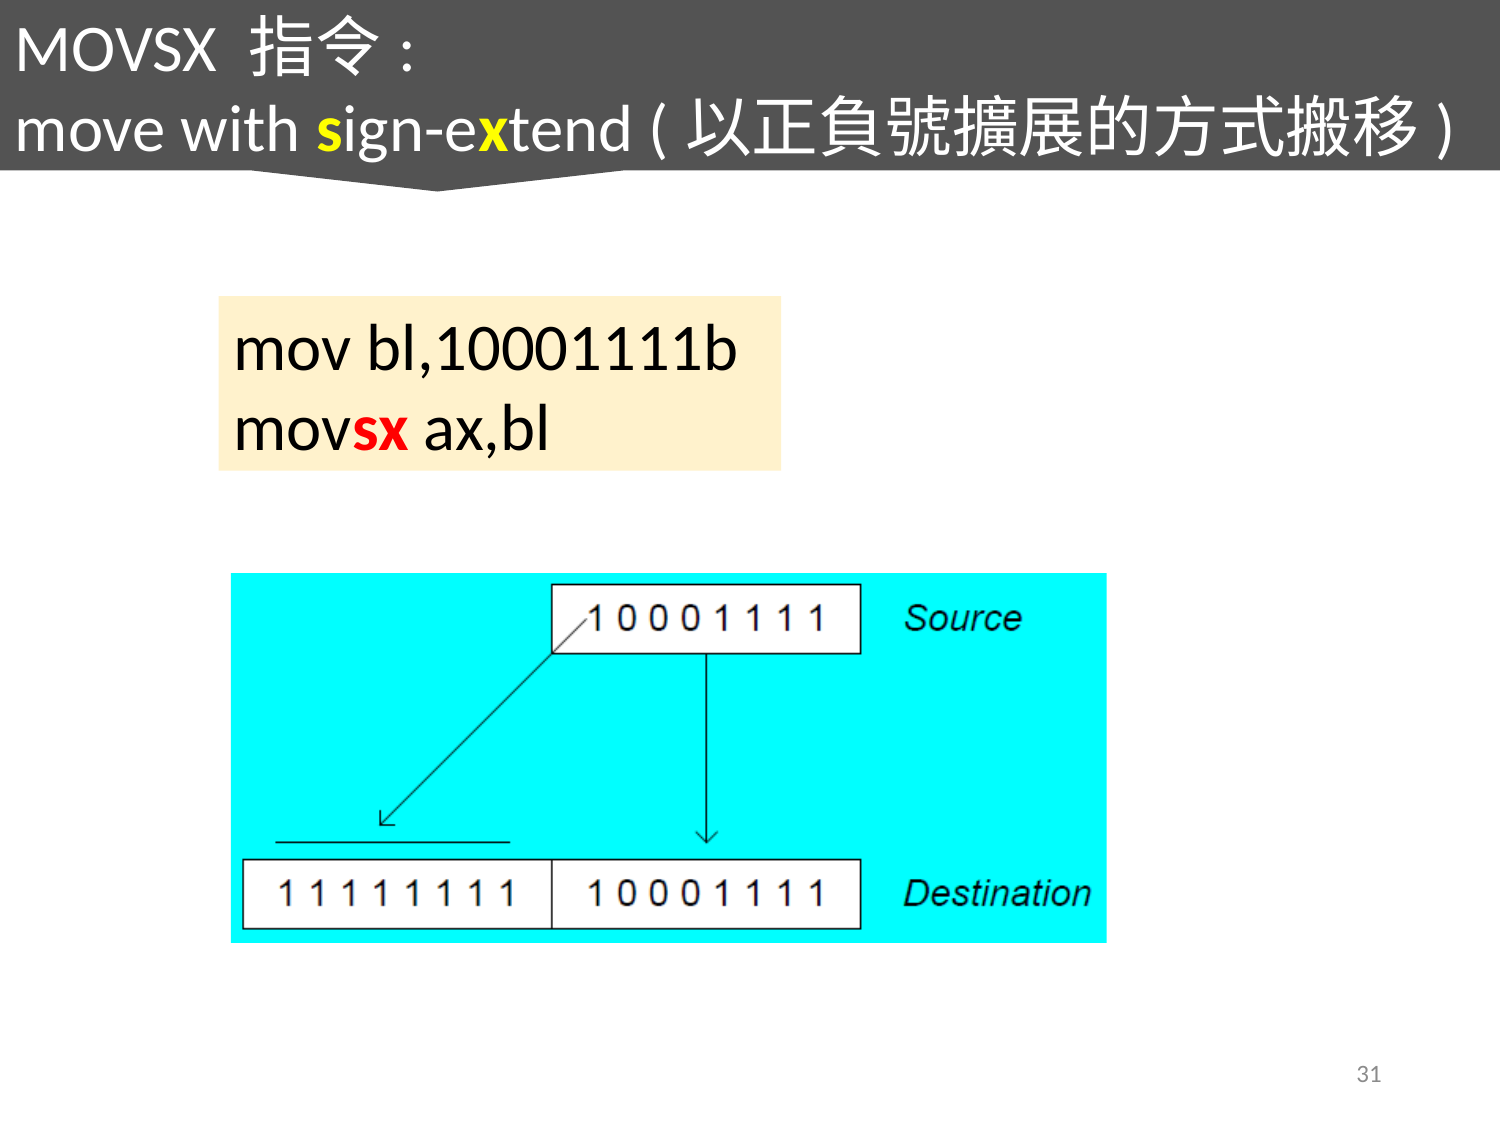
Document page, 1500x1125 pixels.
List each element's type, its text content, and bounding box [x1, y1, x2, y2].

picture [230, 573, 1107, 943]
text_box MOVSX 指令: move with sign-extend (以正負號擴展的方式搬移) [0, 0, 1500, 193]
slide_number 31 [1059, 1042, 1397, 1103]
text_box mov bl,10001111b movsx ax,bl [218, 296, 782, 471]
